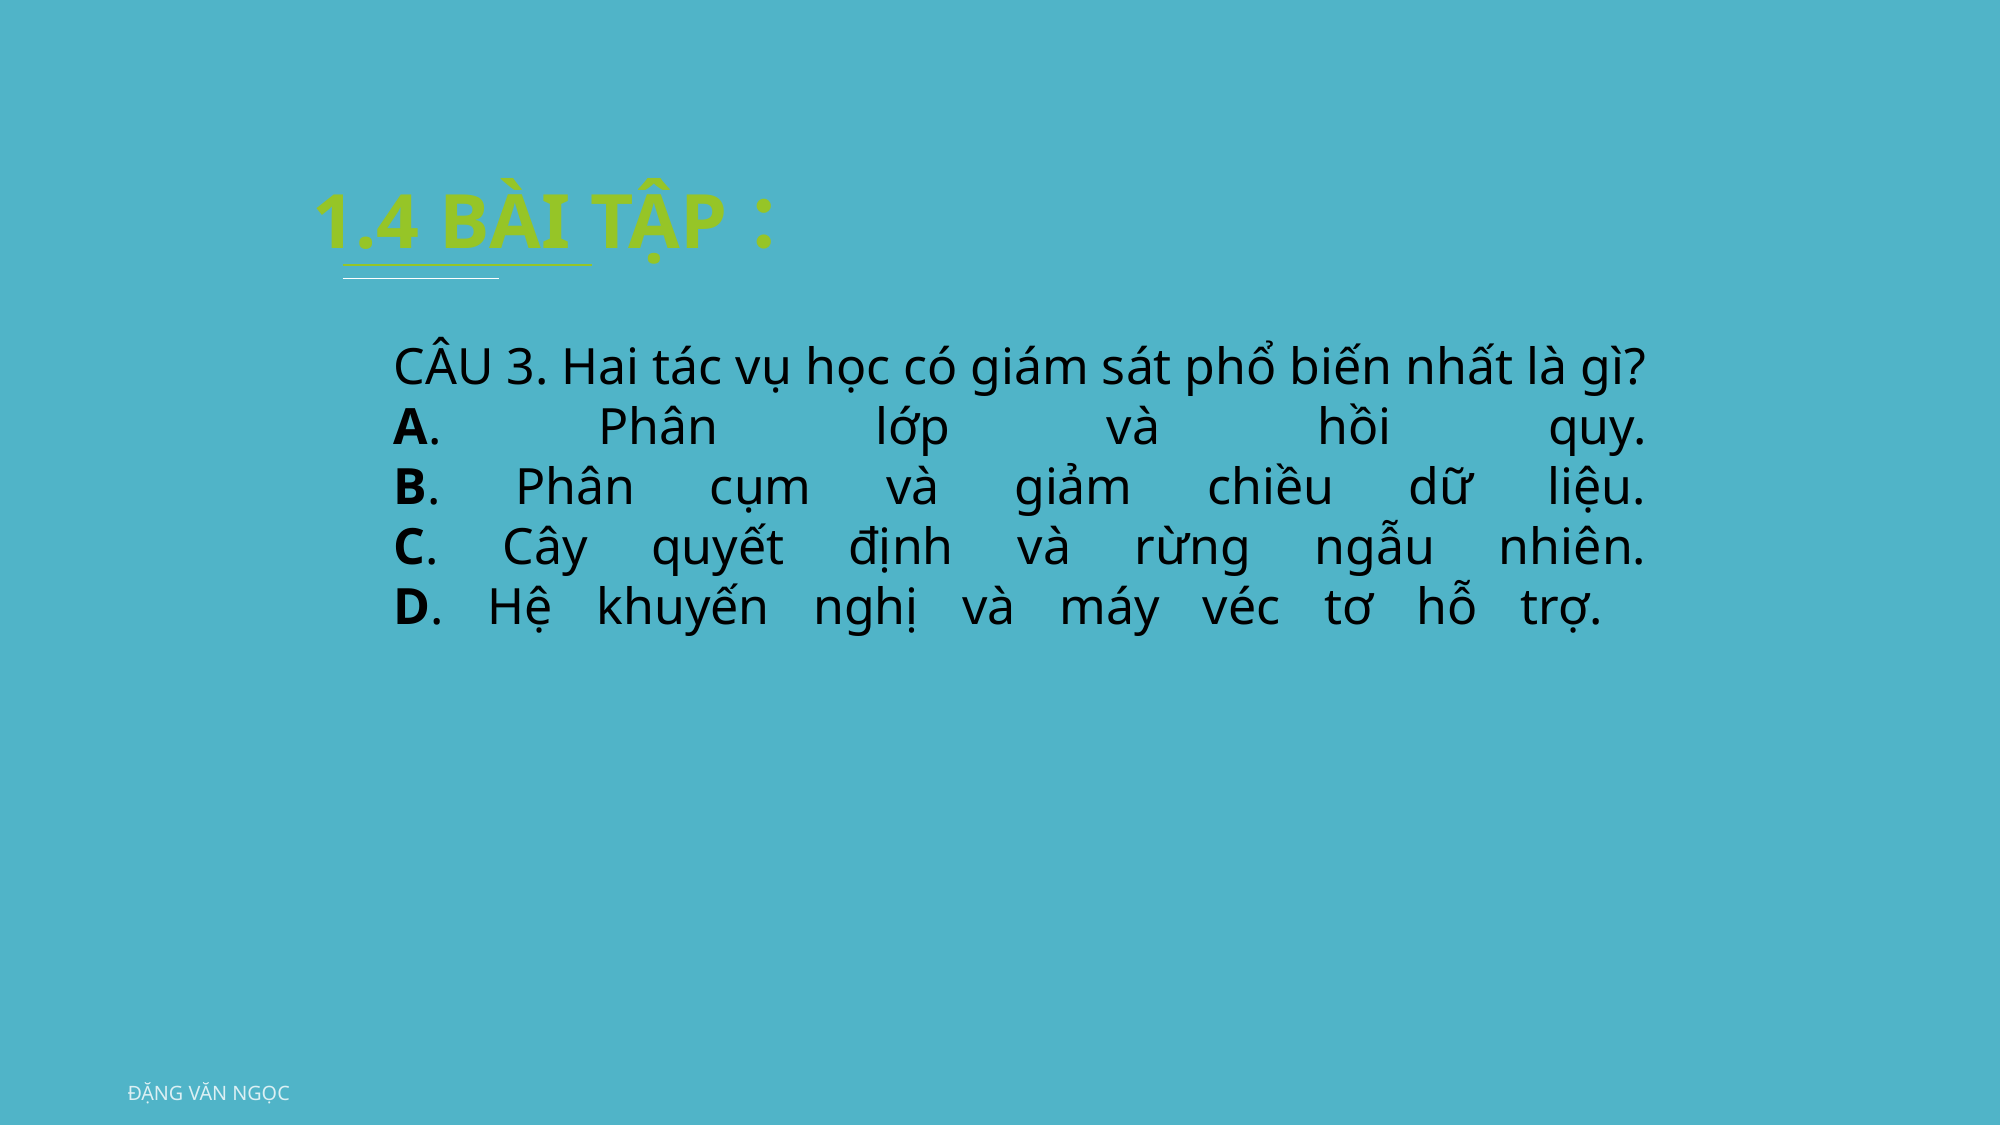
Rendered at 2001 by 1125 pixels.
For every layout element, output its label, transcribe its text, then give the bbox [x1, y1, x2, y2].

footer Đặng Văn Ngọc [112, 1075, 938, 1113]
text_box CÂU 3. Hai tác vụ học có giám sát phổ biến nhất là gì? A. Phân lớp và hồi quy. B. Phân cụm và giảm chiều dữ liệu. C. Cây quyết định và rừng ngẫu nhiên. D. Hệ khuyến nghị và máy véc tơ hỗ trợ. [379, 326, 1662, 762]
text_box 1.4 BÀI TẬP： [297, 166, 836, 271]
